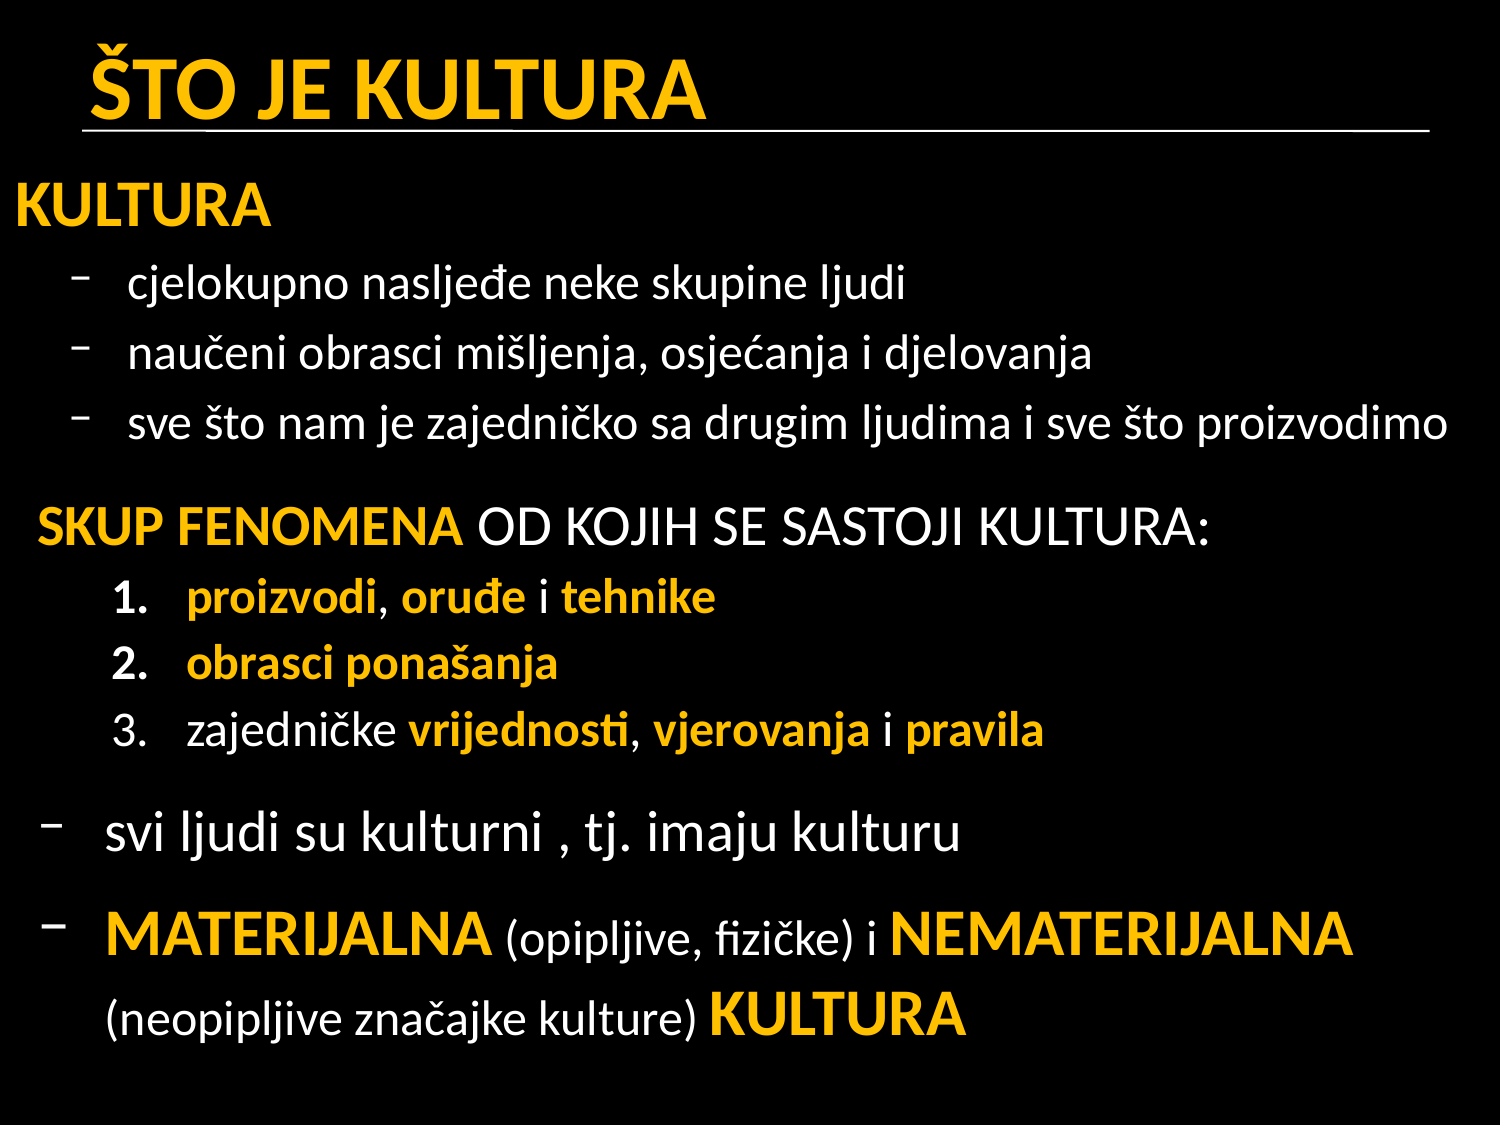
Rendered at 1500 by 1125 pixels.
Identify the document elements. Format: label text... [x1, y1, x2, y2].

list KULTURA cjelokupno nasljeđe neke skupine ljudi naučeni obrasci mišljenja, osjećanja i djelovanja sve što nam je zajedničko sa drugim ljudima i sve što proizvodimo SKUP FENOMENA OD KOJIH SE SASTOJI KULTURA: proizvodi, oruđe i tehnike obrasci ponašanja zajedničke vrijednosti, vjerovanja i pravila svi ljudi su kulturni , tj. imaju kulturu MATERIJALNA (opipljive, fizičke) i NEMATERIJALNA (neopipljive značajke kulture) KULTURA [0, 152, 1500, 1102]
title ŠTO JE KULTURA [75, 11, 1407, 152]
